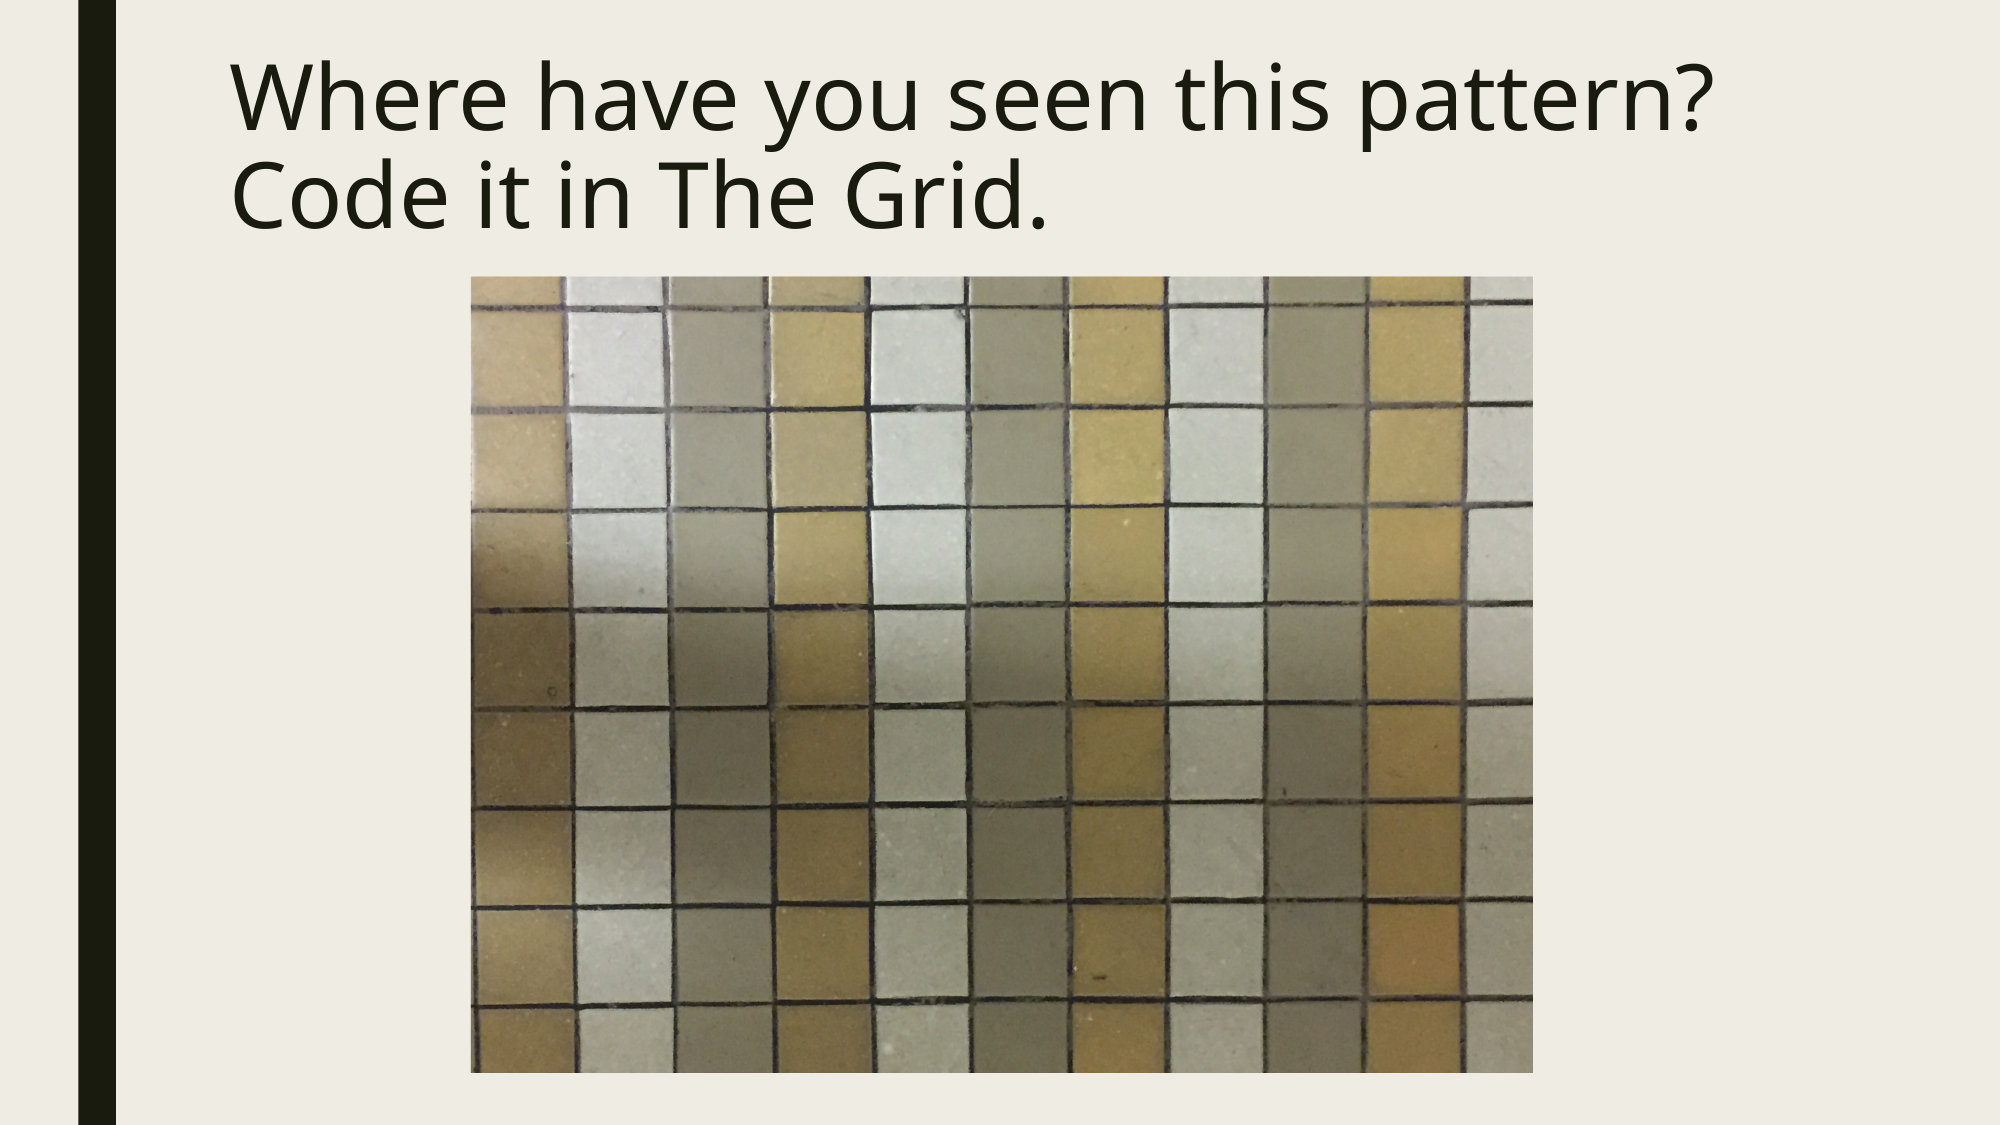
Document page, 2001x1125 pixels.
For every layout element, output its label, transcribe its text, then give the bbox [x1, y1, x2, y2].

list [470, 276, 1533, 1073]
title Where have you seen this pattern? Code it in The Grid. [214, 44, 1790, 289]
